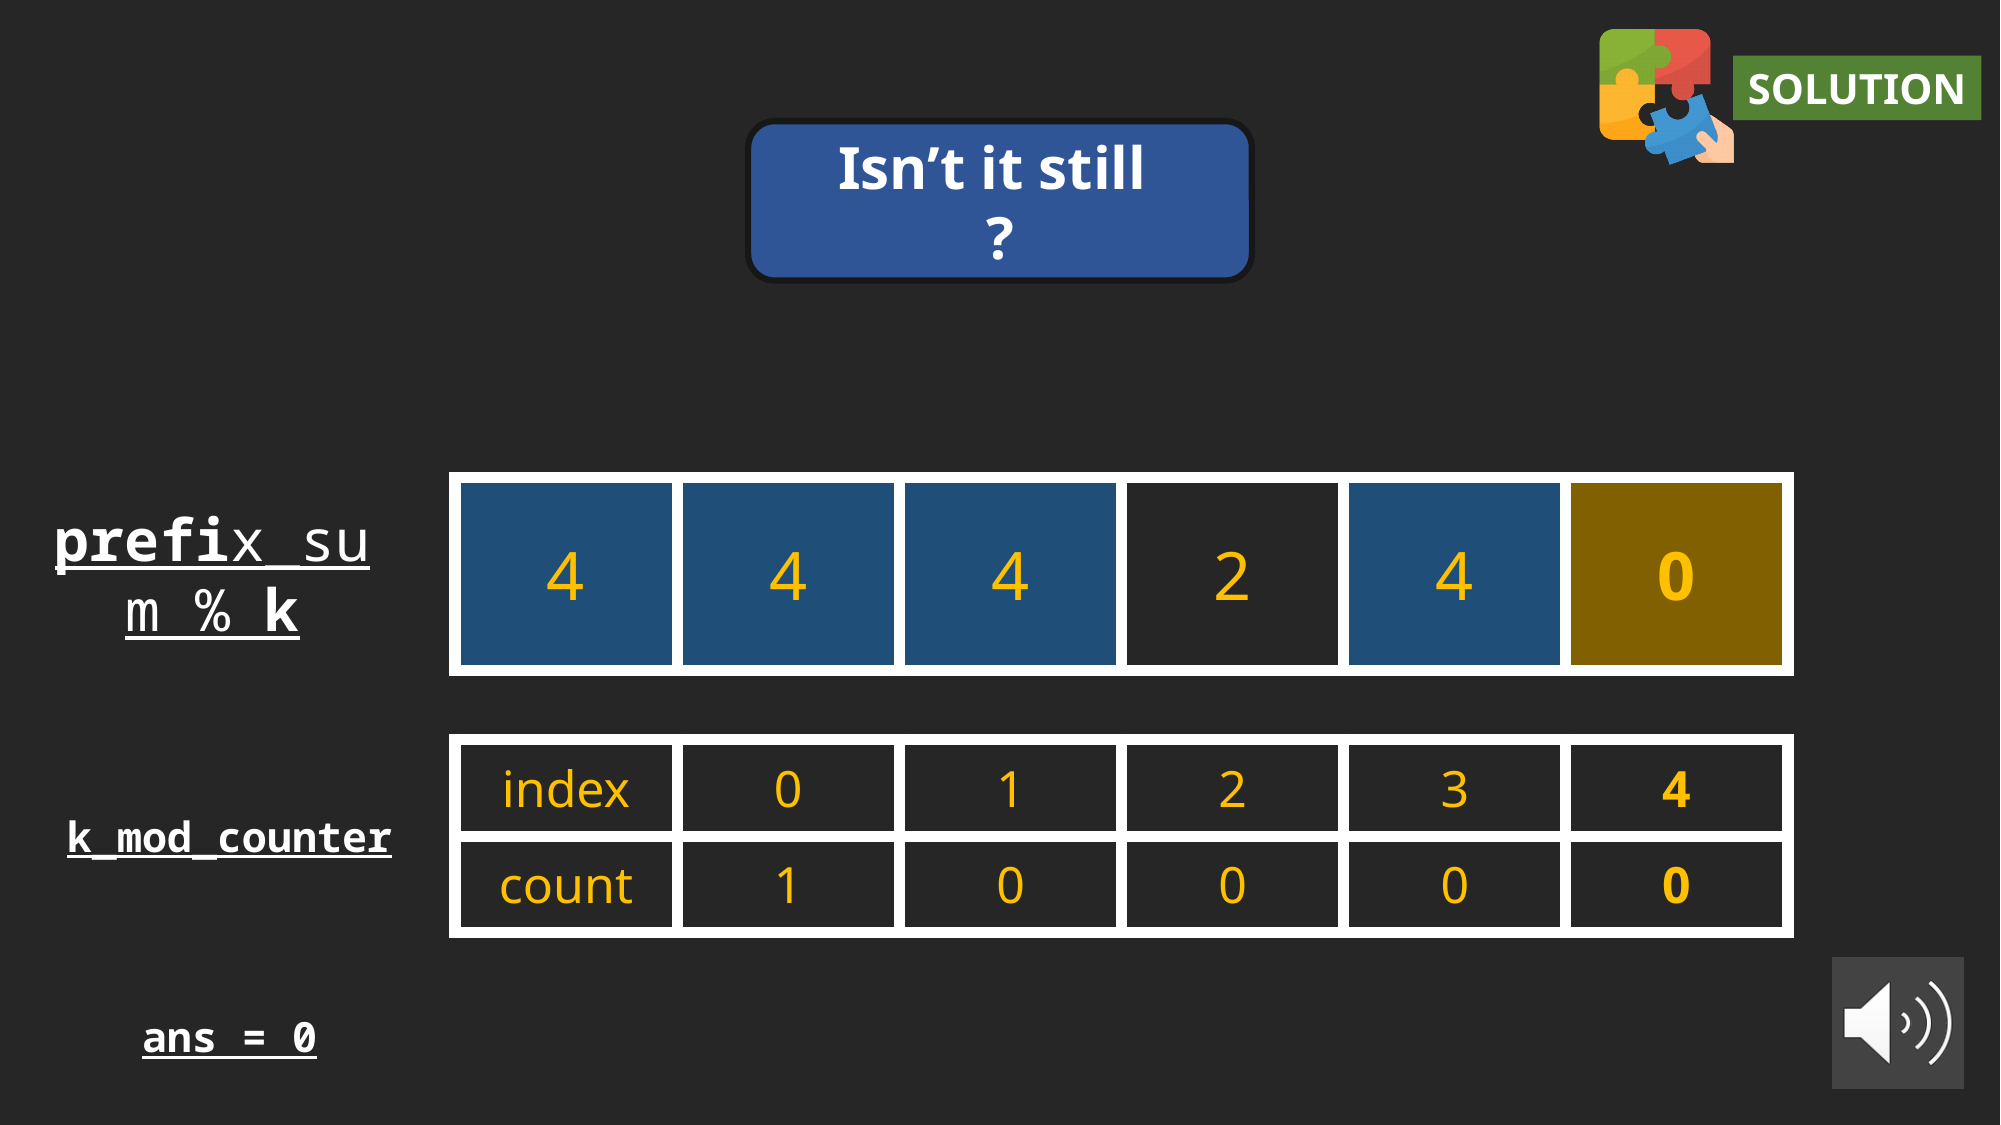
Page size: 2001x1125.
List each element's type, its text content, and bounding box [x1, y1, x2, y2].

table_header 1 [905, 745, 1116, 831]
table_header 4 [1571, 745, 1782, 831]
text_box k_mod_counter [50, 802, 409, 868]
table_cell 0 [1127, 842, 1338, 927]
table_cell count [461, 842, 672, 927]
table_header 4 [905, 483, 1116, 665]
picture [1598, 29, 1735, 166]
table_cell 0 [1349, 842, 1560, 927]
table_header 4 [683, 483, 894, 665]
table_header 2 [1127, 745, 1338, 831]
table_cell 1 [683, 842, 894, 927]
text_box prefix_sum % k [33, 495, 392, 651]
table_header 4 [461, 483, 672, 665]
table_header index [461, 745, 672, 831]
text_box ans = 0 [50, 1003, 409, 1069]
table_header 0 [683, 745, 894, 831]
table_cell 0 [905, 842, 1116, 927]
picture [1831, 956, 1965, 1090]
table_header 4 [1349, 483, 1560, 665]
table_header 2 [1127, 483, 1338, 665]
table_header 0 [1571, 483, 1782, 665]
table_header 3 [1349, 745, 1560, 831]
table_cell 0 [1571, 842, 1782, 927]
text_box SOLUTION [1735, 55, 1982, 121]
